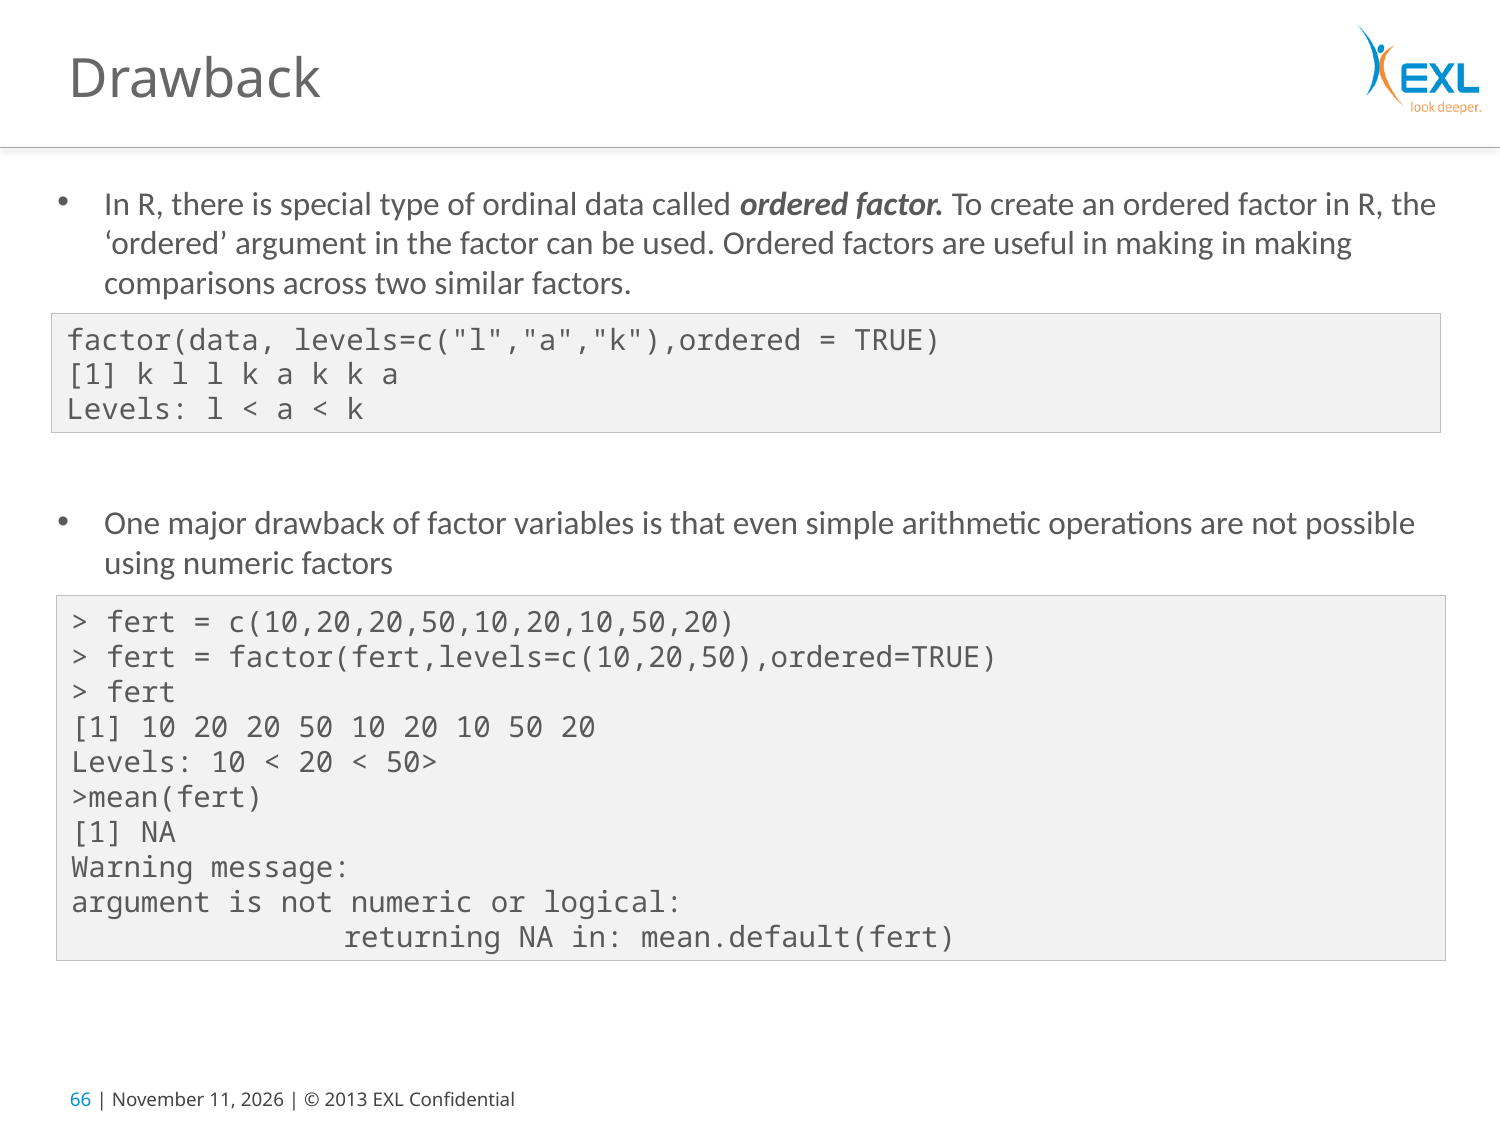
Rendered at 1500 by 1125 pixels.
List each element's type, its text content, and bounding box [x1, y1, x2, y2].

text_box In R, there is special type of ordinal data called ordered factor. To create an ordered factor in R, the ‘ordered’ argument in the factor can be used. Ordered factors are useful in making in making comparisons across two similar factors. One major drawback of factor variables is that even simple arithmetic operations are not possible using numeric factors [42, 174, 1474, 589]
title Drawback [53, 6, 1478, 154]
picture [1478, 19, 1488, 121]
text_box factor(data, levels=c("l","a","k"),ordered = TRUE) [1] k l l k a k k a Levels: l < a < k [51, 313, 1441, 433]
text_box > fert = c(10,20,20,50,10,20,10,50,20) > fert = factor(fert,levels=c(10,20,50),ordered=TRUE) > fert [1] 10 20 20 50 10 20 10 50 20 Levels: 10 < 20 < 50> >mean(fert) [1] NA Warning message: argument is not numeric or logical: returning NA in: mean.default(fert) [56, 595, 1446, 961]
